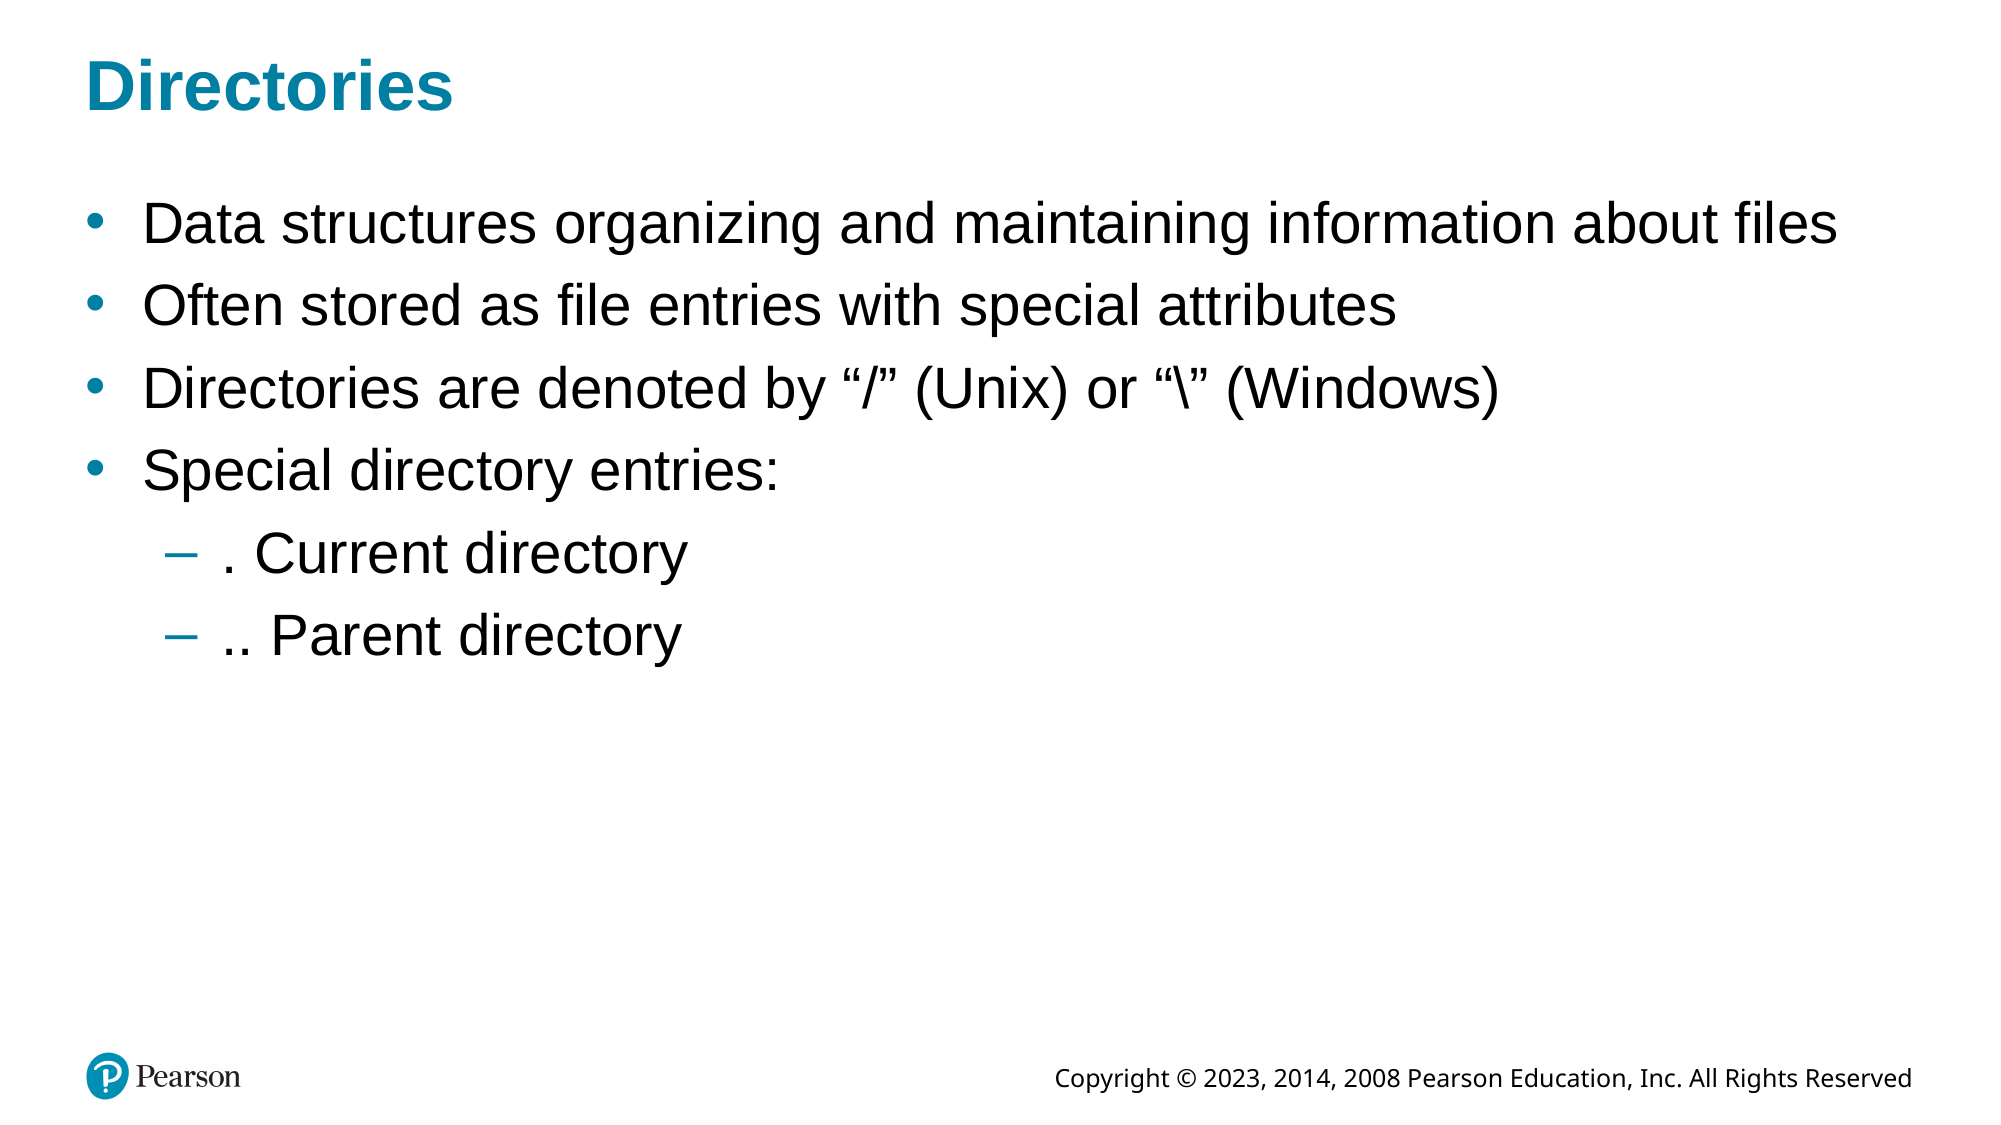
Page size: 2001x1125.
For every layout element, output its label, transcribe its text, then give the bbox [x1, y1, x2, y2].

list Data structures organizing and maintaining information about files Often stored as file entries with special attributes Directories are denoted by “/” (Unix) or “\” (Windows) Special directory entries: . Current directory .. Parent directory [85, 104, 1916, 749]
title Directories [85, 0, 1916, 104]
picture [85, 1051, 242, 1101]
